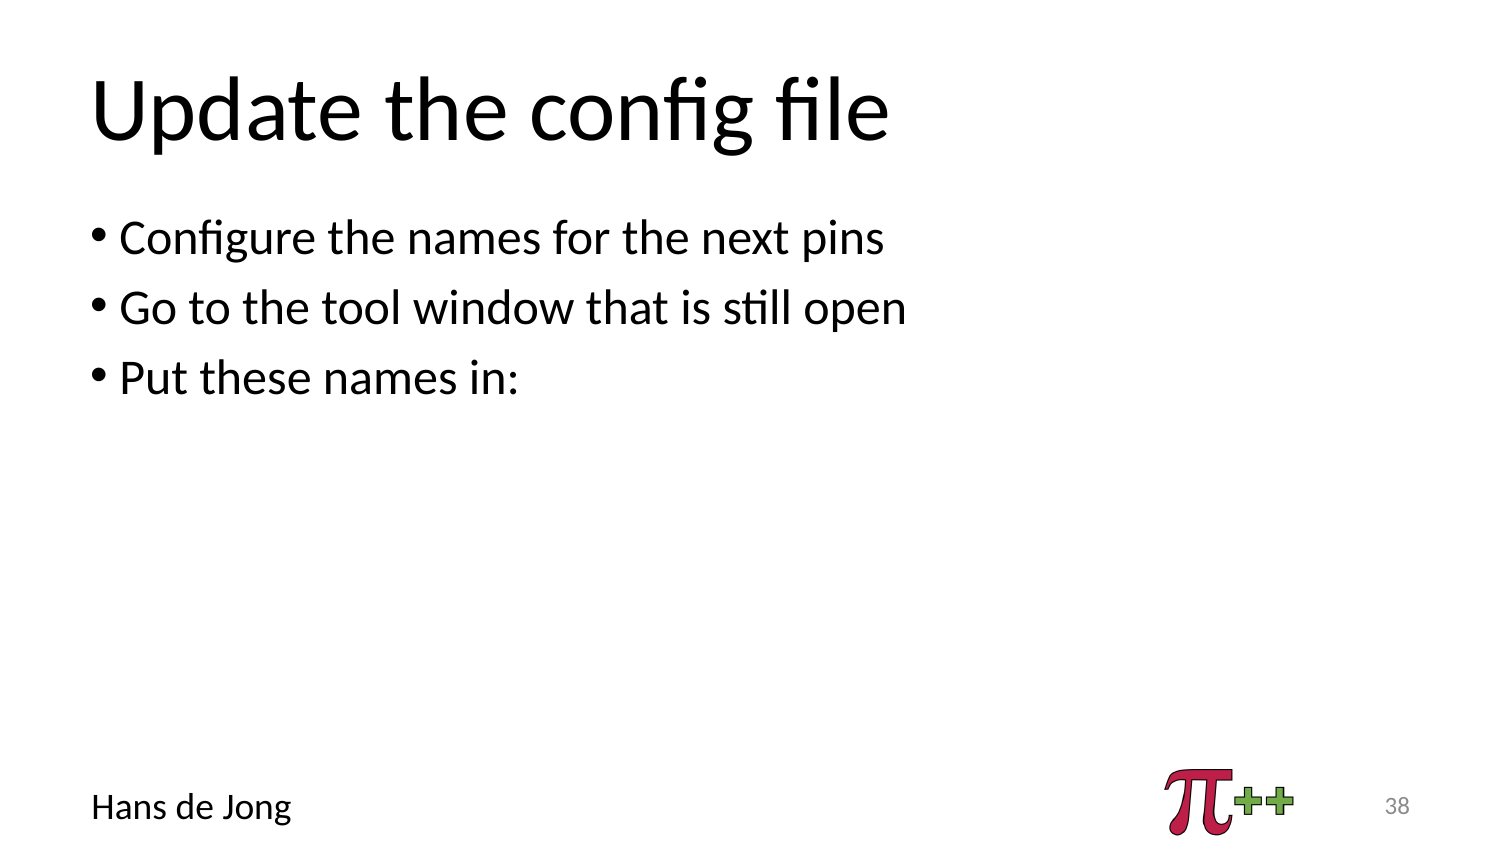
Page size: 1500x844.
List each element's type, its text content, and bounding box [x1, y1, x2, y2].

list Configure the names for the next pins Go to the tool window that is still open Put these names in: [75, 196, 1425, 754]
title Update the config file [75, 33, 1425, 175]
slide_number 38 [1340, 782, 1425, 827]
picture [1163, 768, 1294, 836]
